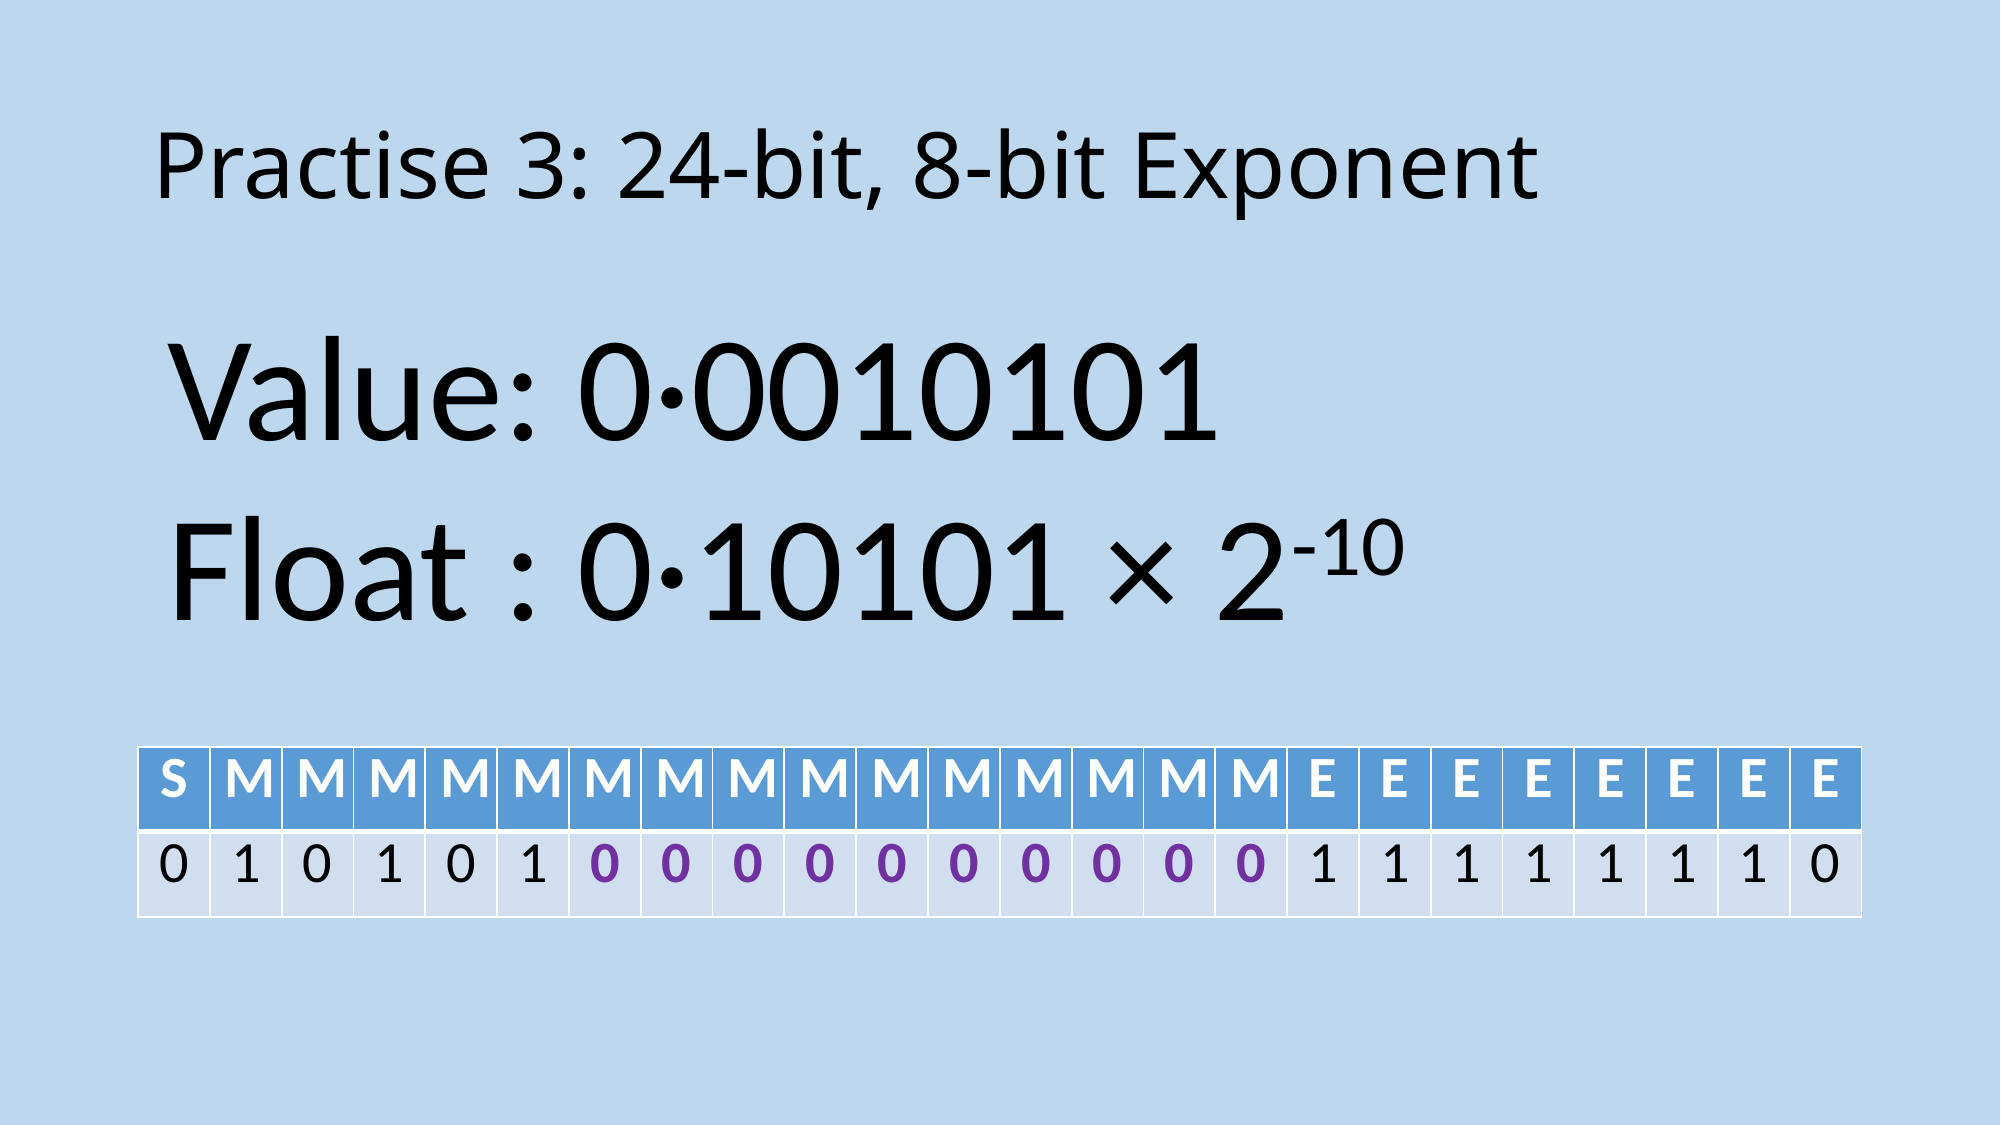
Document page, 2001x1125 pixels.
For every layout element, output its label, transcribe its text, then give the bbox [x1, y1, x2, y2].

table_cell 0 [283, 834, 353, 916]
table_cell 0 [1073, 834, 1143, 916]
table_cell 0 [1144, 834, 1214, 916]
table_cell 0 [570, 834, 640, 916]
table_cell 0 [785, 834, 855, 916]
table_header E [1432, 748, 1502, 829]
table_header E [1575, 748, 1645, 829]
table_cell 1 [1719, 834, 1789, 916]
table_header E [1288, 748, 1358, 829]
table_cell 1 [498, 834, 568, 916]
table_cell 0 [139, 834, 209, 916]
table_cell 1 [1432, 834, 1502, 916]
table_header M [1001, 748, 1071, 829]
table_header E [1503, 748, 1573, 829]
table_cell 1 [354, 834, 424, 916]
table_header M [570, 748, 640, 829]
table_cell 1 [1647, 834, 1717, 916]
title Practise 3: 24-bit, 8-bit Exponent [137, 59, 1863, 278]
table_header M [354, 748, 424, 829]
table_header E [1719, 748, 1789, 829]
table_header E [1791, 748, 1861, 829]
table_cell 1 [1360, 834, 1430, 916]
table_header E [1360, 748, 1430, 829]
table_header M [1216, 748, 1286, 829]
table_cell 0 [642, 834, 712, 916]
table_header M [857, 748, 927, 829]
table_cell 1 [211, 834, 281, 916]
table_header M [426, 748, 496, 829]
table_cell 0 [713, 834, 783, 916]
table_header E [1647, 748, 1717, 829]
table_header M [498, 748, 568, 829]
table_header M [929, 748, 999, 829]
table_header M [283, 748, 353, 829]
table_cell 1 [1503, 834, 1573, 916]
table_cell 0 [1791, 834, 1861, 916]
table_cell 0 [857, 834, 927, 916]
table_header M [713, 748, 783, 829]
table_cell 0 [426, 834, 496, 916]
table_header M [1144, 748, 1214, 829]
table_cell 1 [1288, 834, 1358, 916]
text_box Value: 0·0010101 Float : 0·10101 × 2-10 [152, 283, 1421, 659]
table_header M [211, 748, 281, 829]
table_cell 1 [1575, 834, 1645, 916]
table_header M [642, 748, 712, 829]
table_header S [139, 748, 209, 829]
table_cell 0 [1216, 834, 1286, 916]
table_header M [1073, 748, 1143, 829]
table_cell 0 [929, 834, 999, 916]
table_header M [785, 748, 855, 829]
table_cell 0 [1001, 834, 1071, 916]
